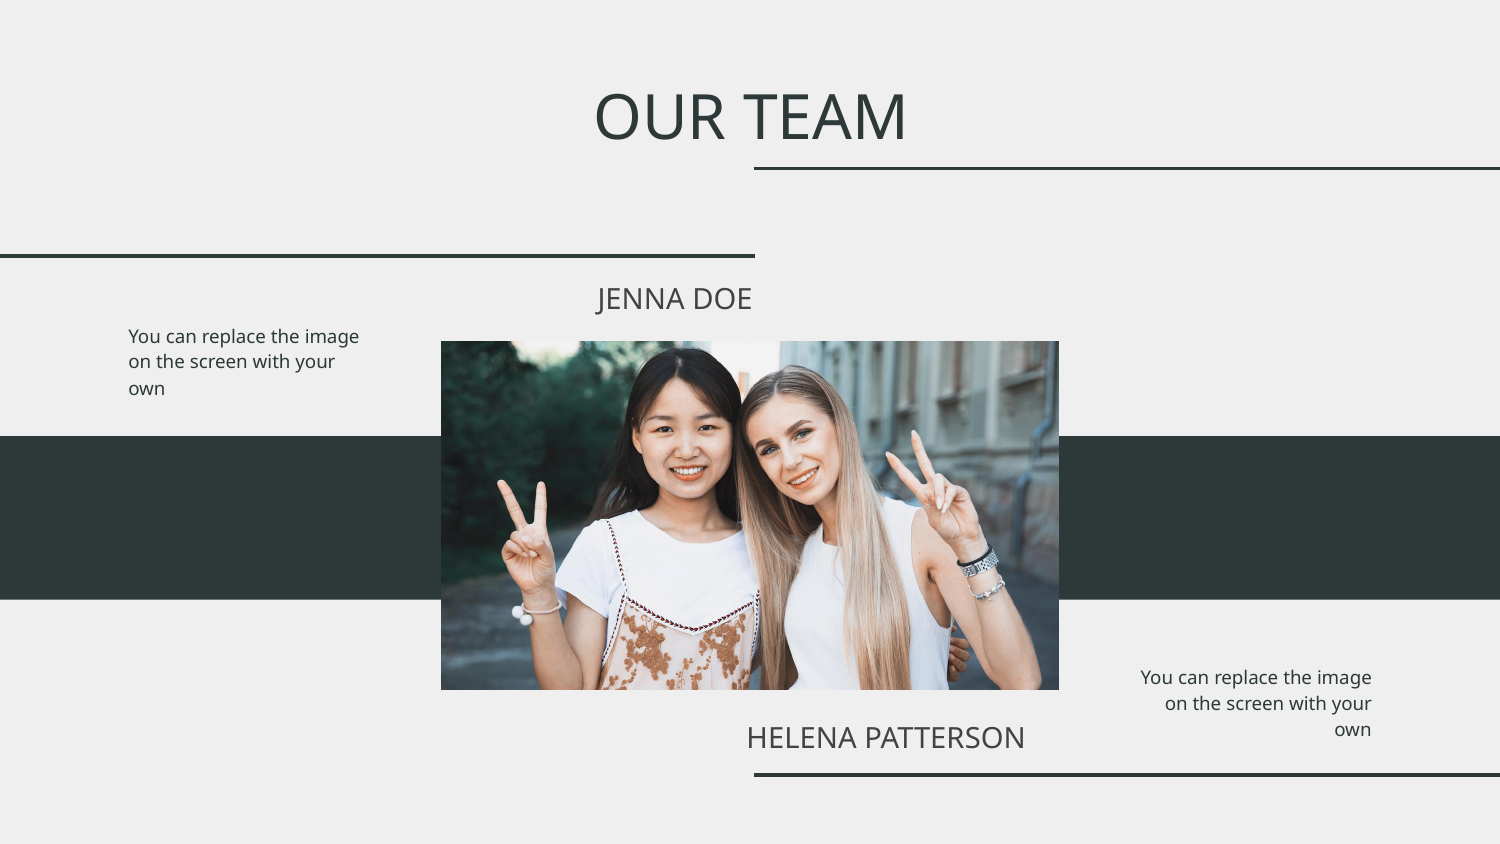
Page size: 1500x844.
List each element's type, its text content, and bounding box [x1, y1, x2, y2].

text_box [0, 436, 435, 600]
subtitle You can replace the image on the screen with your own [1110, 643, 1387, 730]
picture [440, 341, 1060, 690]
text_box JENNA DOE [448, 265, 768, 340]
title OUR TEAM [71, 61, 1432, 157]
text_box [1065, 436, 1500, 600]
text_box HELENA PATTERSON [731, 698, 1051, 770]
subtitle You can replace the image on the screen with your own [113, 301, 390, 388]
